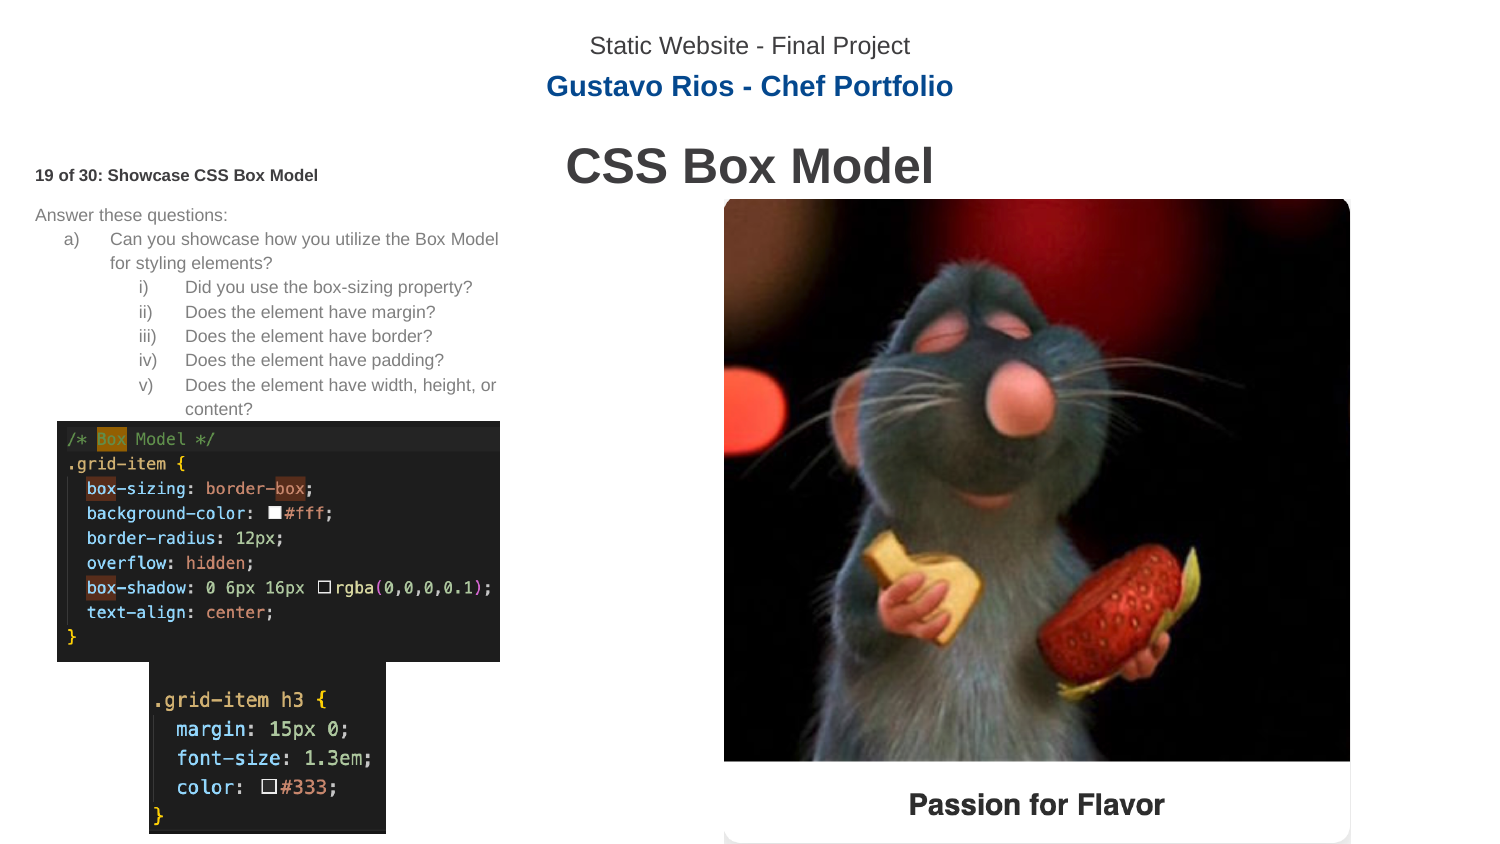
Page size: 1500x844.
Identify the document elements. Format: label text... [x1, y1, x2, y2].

text_box Static Website - Final Project [298, 18, 1202, 55]
text_box CSS Box Model [298, 117, 1202, 186]
text_box 19 of 30: Showcase CSS Box Model [20, 154, 538, 192]
text_box Answer these questions: Can you showcase how you utilize the Box Model for styling elements? Did you use the box-sizing property? Does the element have margin? Does the element have border? Does the element have padding? Does the element have width, height, or content? [20, 192, 538, 450]
text_box Gustavo Rios - Chef Portfolio [298, 55, 1202, 109]
picture [724, 198, 1351, 844]
picture [57, 421, 501, 834]
